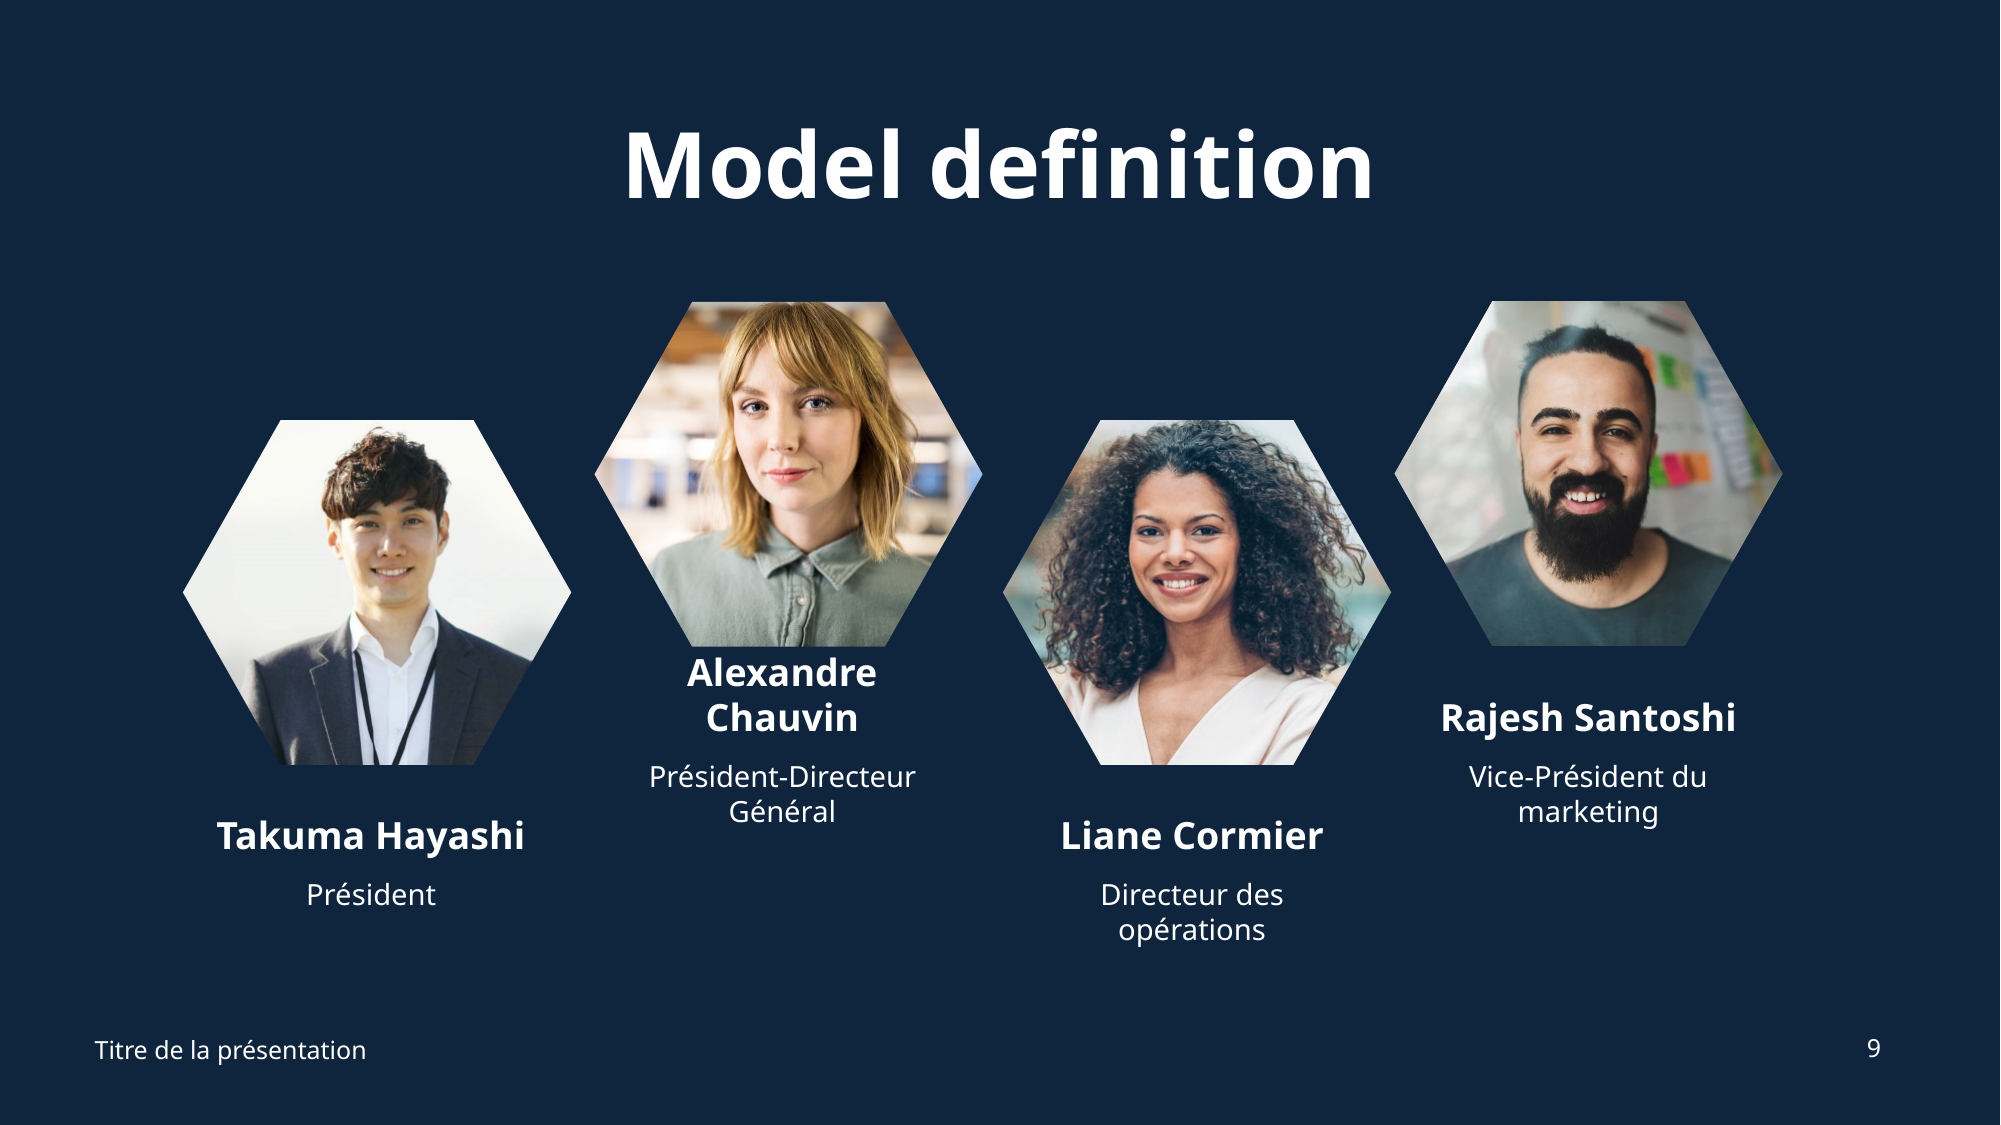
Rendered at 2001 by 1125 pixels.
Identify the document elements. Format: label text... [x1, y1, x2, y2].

list Vice-Président du marketing [1416, 750, 1761, 834]
picture [1002, 419, 1392, 765]
text_box 9 [1836, 1019, 1912, 1080]
title Model definition [137, 59, 1863, 278]
picture [594, 301, 983, 647]
list Alexandre Chauvin [610, 663, 955, 747]
list Takuma Hayashi [199, 781, 544, 865]
list Président-Directeur Général [610, 750, 955, 834]
picture [182, 419, 572, 765]
picture [1394, 301, 1783, 647]
list Rajesh Santoshi [1416, 663, 1761, 747]
list Liane Cormier [1020, 781, 1365, 865]
list Président [199, 868, 544, 952]
footer Titre de la présentation [79, 1020, 755, 1080]
list Directeur des opérations [1020, 868, 1365, 952]
